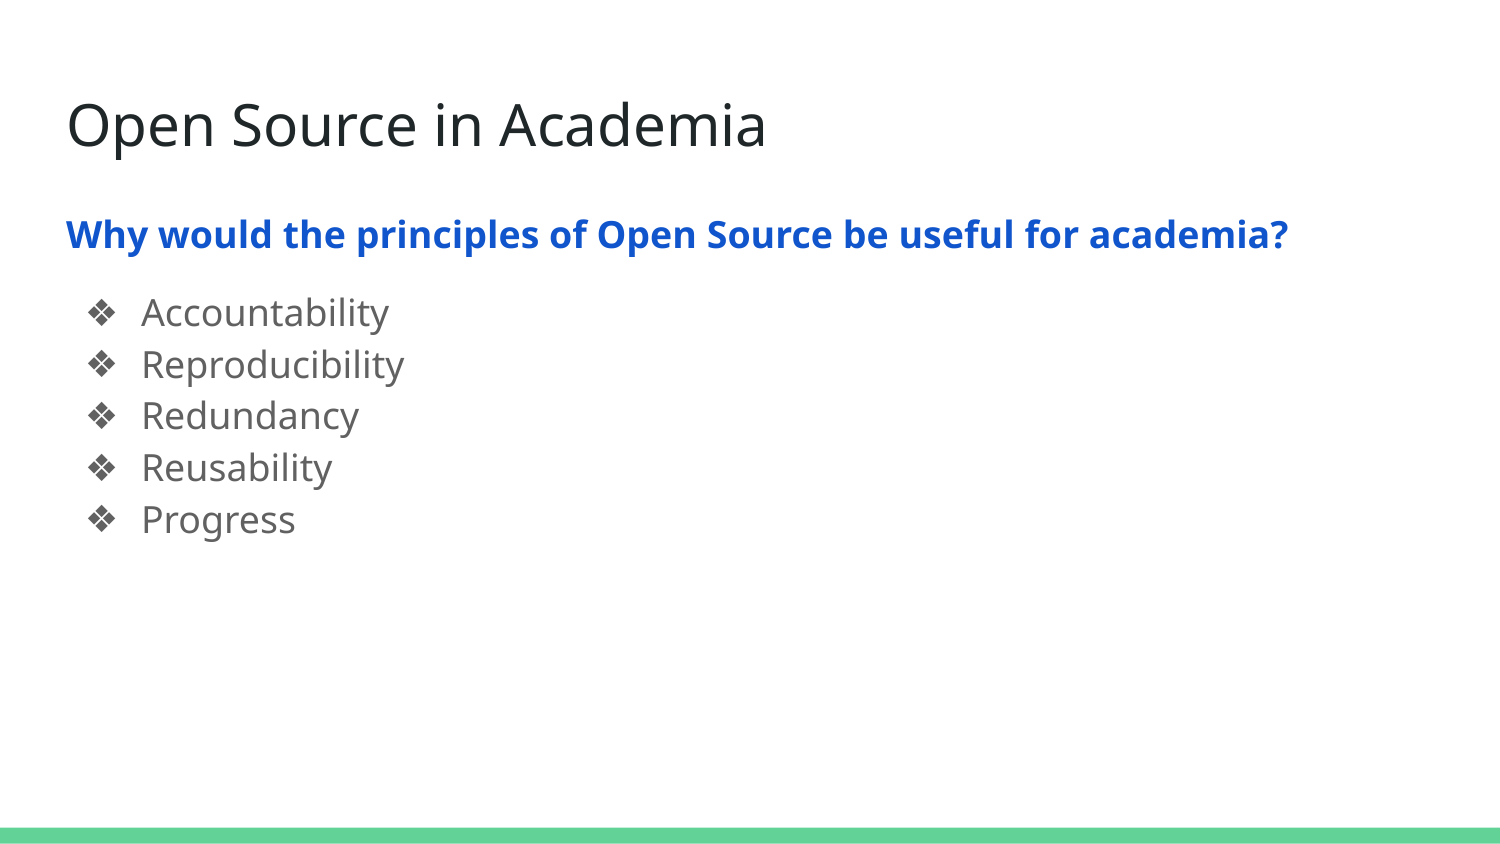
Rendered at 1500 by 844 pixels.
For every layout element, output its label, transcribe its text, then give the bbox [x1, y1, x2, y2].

list Accountability Reproducibility Redundancy Reusability Progress [51, 189, 1449, 750]
title Open Source in Academia [51, 72, 1449, 167]
